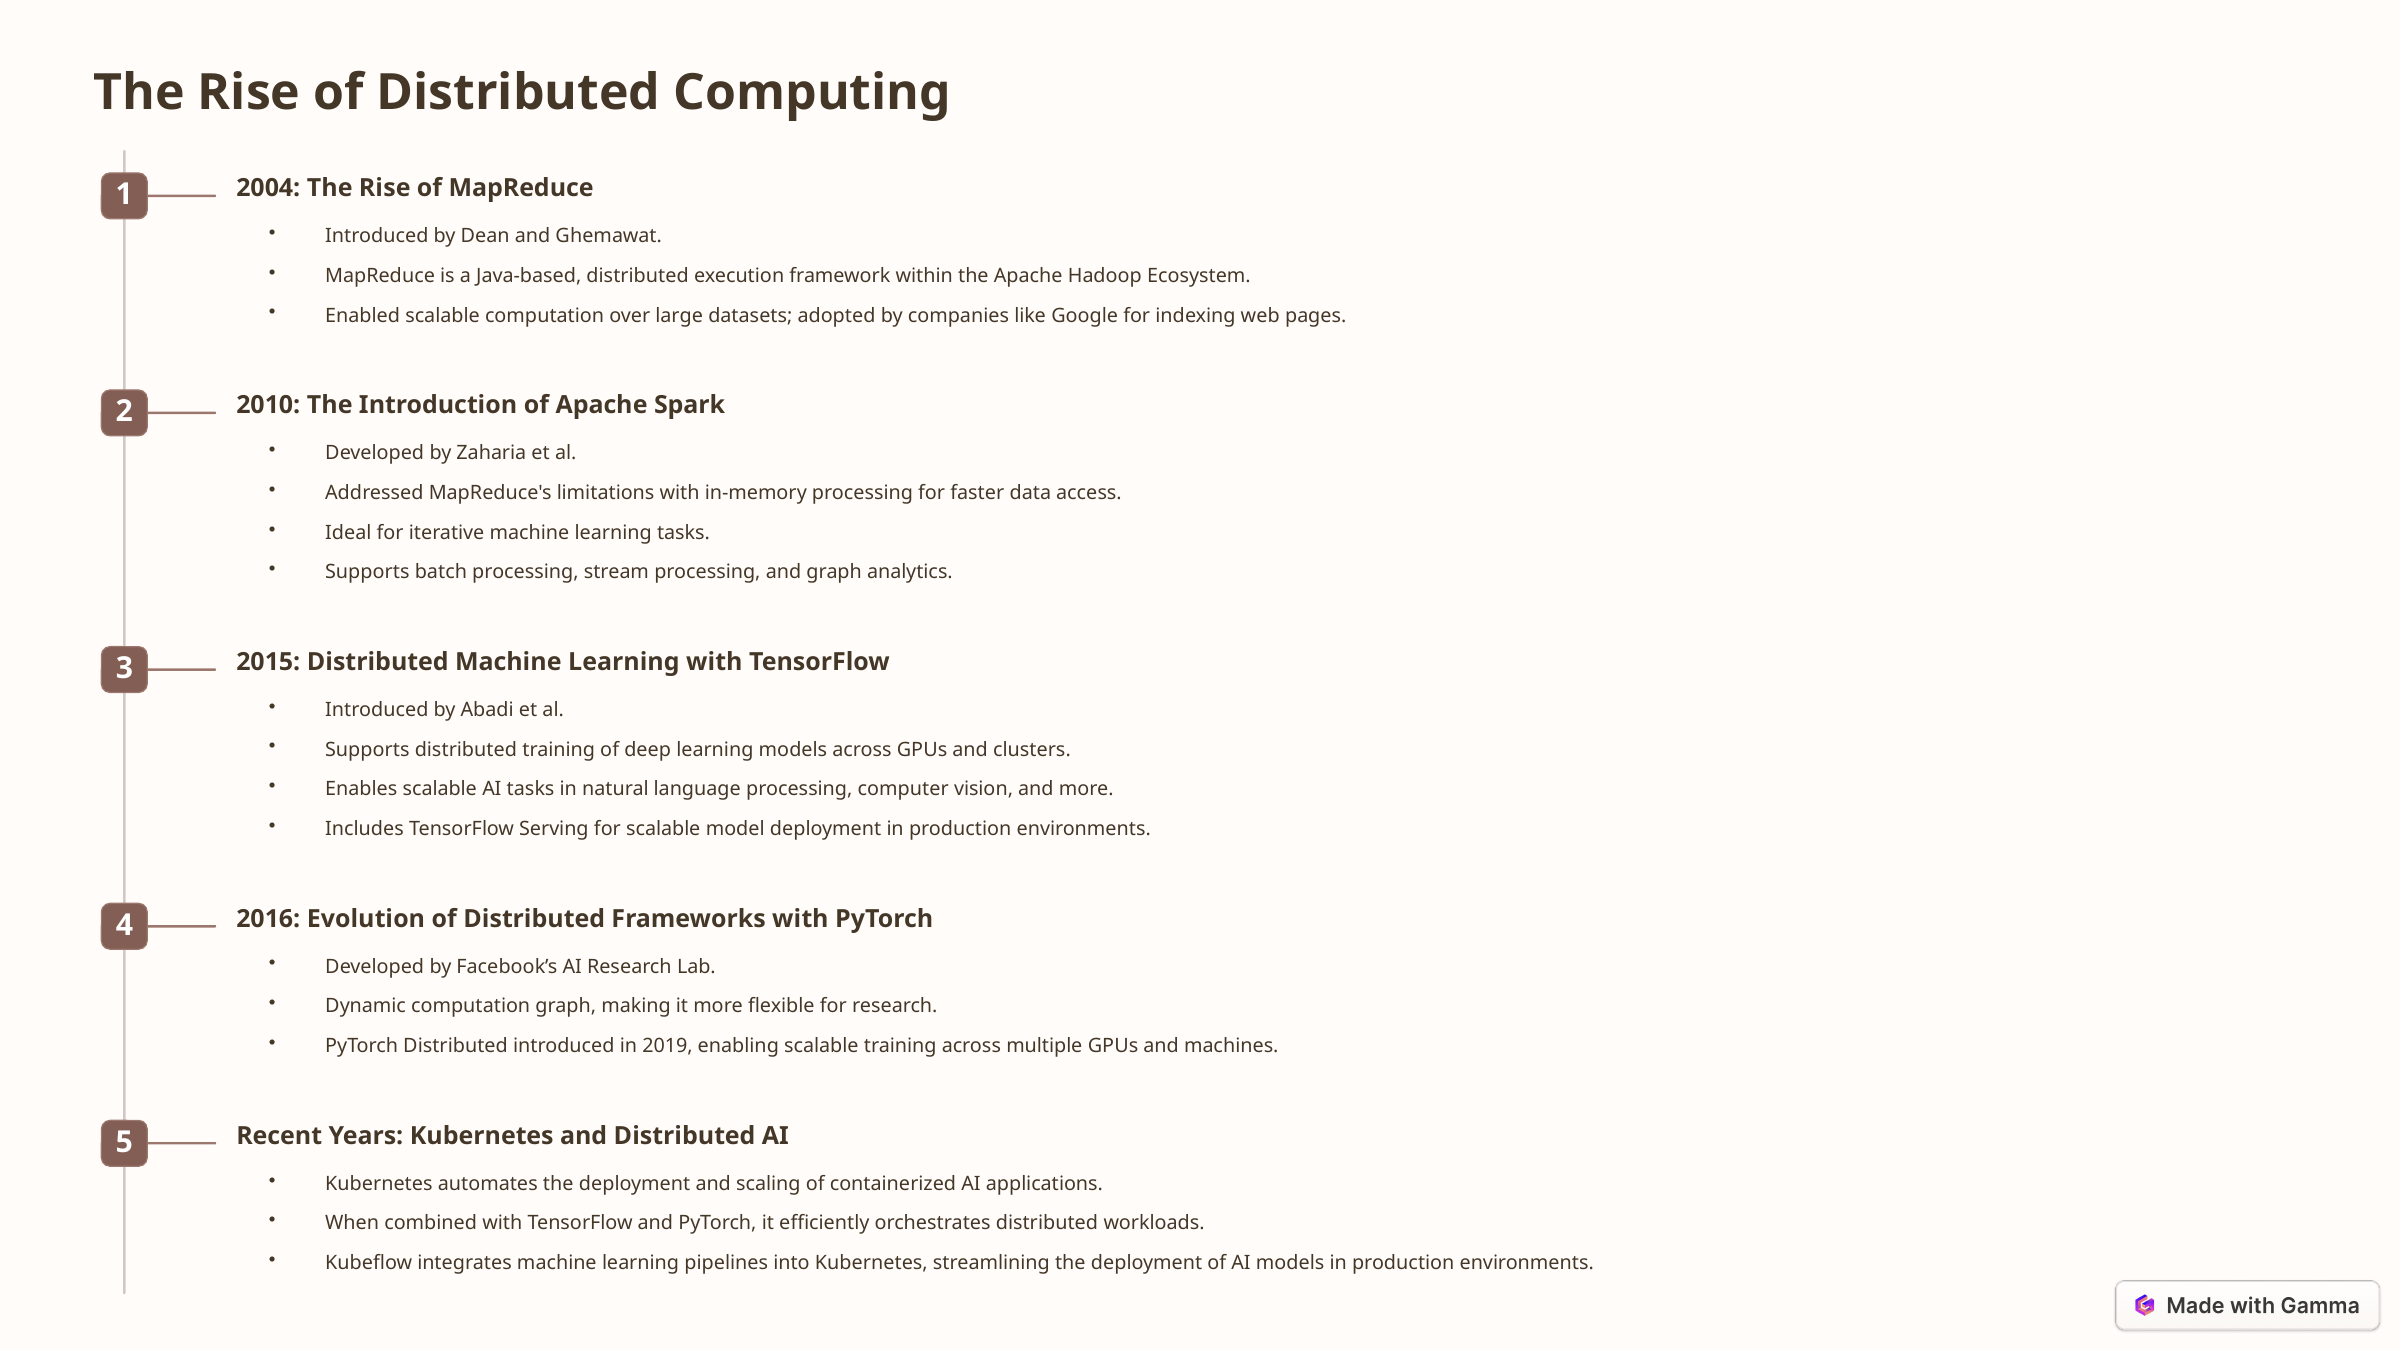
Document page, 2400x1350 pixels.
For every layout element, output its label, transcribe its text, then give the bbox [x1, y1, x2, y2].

text_box 2010: The Introduction of Apache Spark [236, 387, 666, 420]
text_box [101, 1120, 148, 1167]
text_box When combined with TensorFlow and PyTorch, it efficiently orchestrates distributed workloads. [268, 1201, 2307, 1235]
text_box [101, 903, 148, 950]
text_box 5 [116, 1128, 132, 1159]
text_box Enabled scalable computation over large datasets; adopted by companies like Google for indexing web pages. [268, 293, 2307, 327]
text_box The Rise of Distributed Computing [93, 55, 845, 120]
text_box Includes TensorFlow Serving for scalable model deployment in production environments. [268, 807, 2307, 840]
text_box 3 [116, 654, 132, 685]
text_box Enables scalable AI tasks in natural language processing, computer vision, and more. [268, 767, 2307, 801]
text_box [148, 194, 217, 198]
text_box Kubernetes automates the deployment and scaling of containerized AI applications. [268, 1161, 2307, 1195]
text_box PyTorch Distributed introduced in 2019, enabling scalable training across multiple GPUs and machines. [268, 1024, 2307, 1057]
text_box 2 [116, 397, 133, 429]
text_box [148, 411, 217, 415]
text_box Dynamic computation graph, making it more flexible for research. [268, 984, 2307, 1018]
text_box MapReduce is a Java-based, distributed execution framework within the Apache Hadoop Ecosystem. [268, 254, 2307, 287]
picture [2106, 1271, 2389, 1339]
text_box 2004: The Rise of MapReduce [236, 170, 556, 203]
text_box Ideal for iterative machine learning tasks. [268, 510, 2307, 544]
text_box Addressed MapReduce's limitations with in-memory processing for faster data access. [268, 471, 2307, 504]
text_box Developed by Zaharia et al. [268, 431, 2307, 464]
text_box Developed by Facebook’s AI Research Lab. [268, 944, 2307, 978]
text_box 1 [118, 180, 130, 212]
text_box Supports batch processing, stream processing, and graph analytics. [268, 550, 2307, 584]
text_box Introduced by Abadi et al. [268, 688, 2307, 721]
text_box 2015: Distributed Machine Learning with TensorFlow [236, 644, 816, 676]
text_box Introduced by Dean and Ghemawat. [268, 214, 2307, 247]
text_box [101, 172, 148, 219]
text_box [101, 646, 148, 693]
text_box 2016: Evolution of Distributed Frameworks with PyTorch [236, 900, 853, 933]
text_box Recent Years: Kubernetes and Distributed AI [236, 1117, 712, 1150]
text_box [101, 389, 148, 436]
text_box Kubeflow integrates machine learning pipelines into Kubernetes, streamlining the deployment of AI models in production environments. [268, 1241, 2307, 1274]
text_box Supports distributed training of deep learning models across GPUs and clusters. [268, 727, 2307, 761]
text_box 4 [116, 911, 133, 942]
